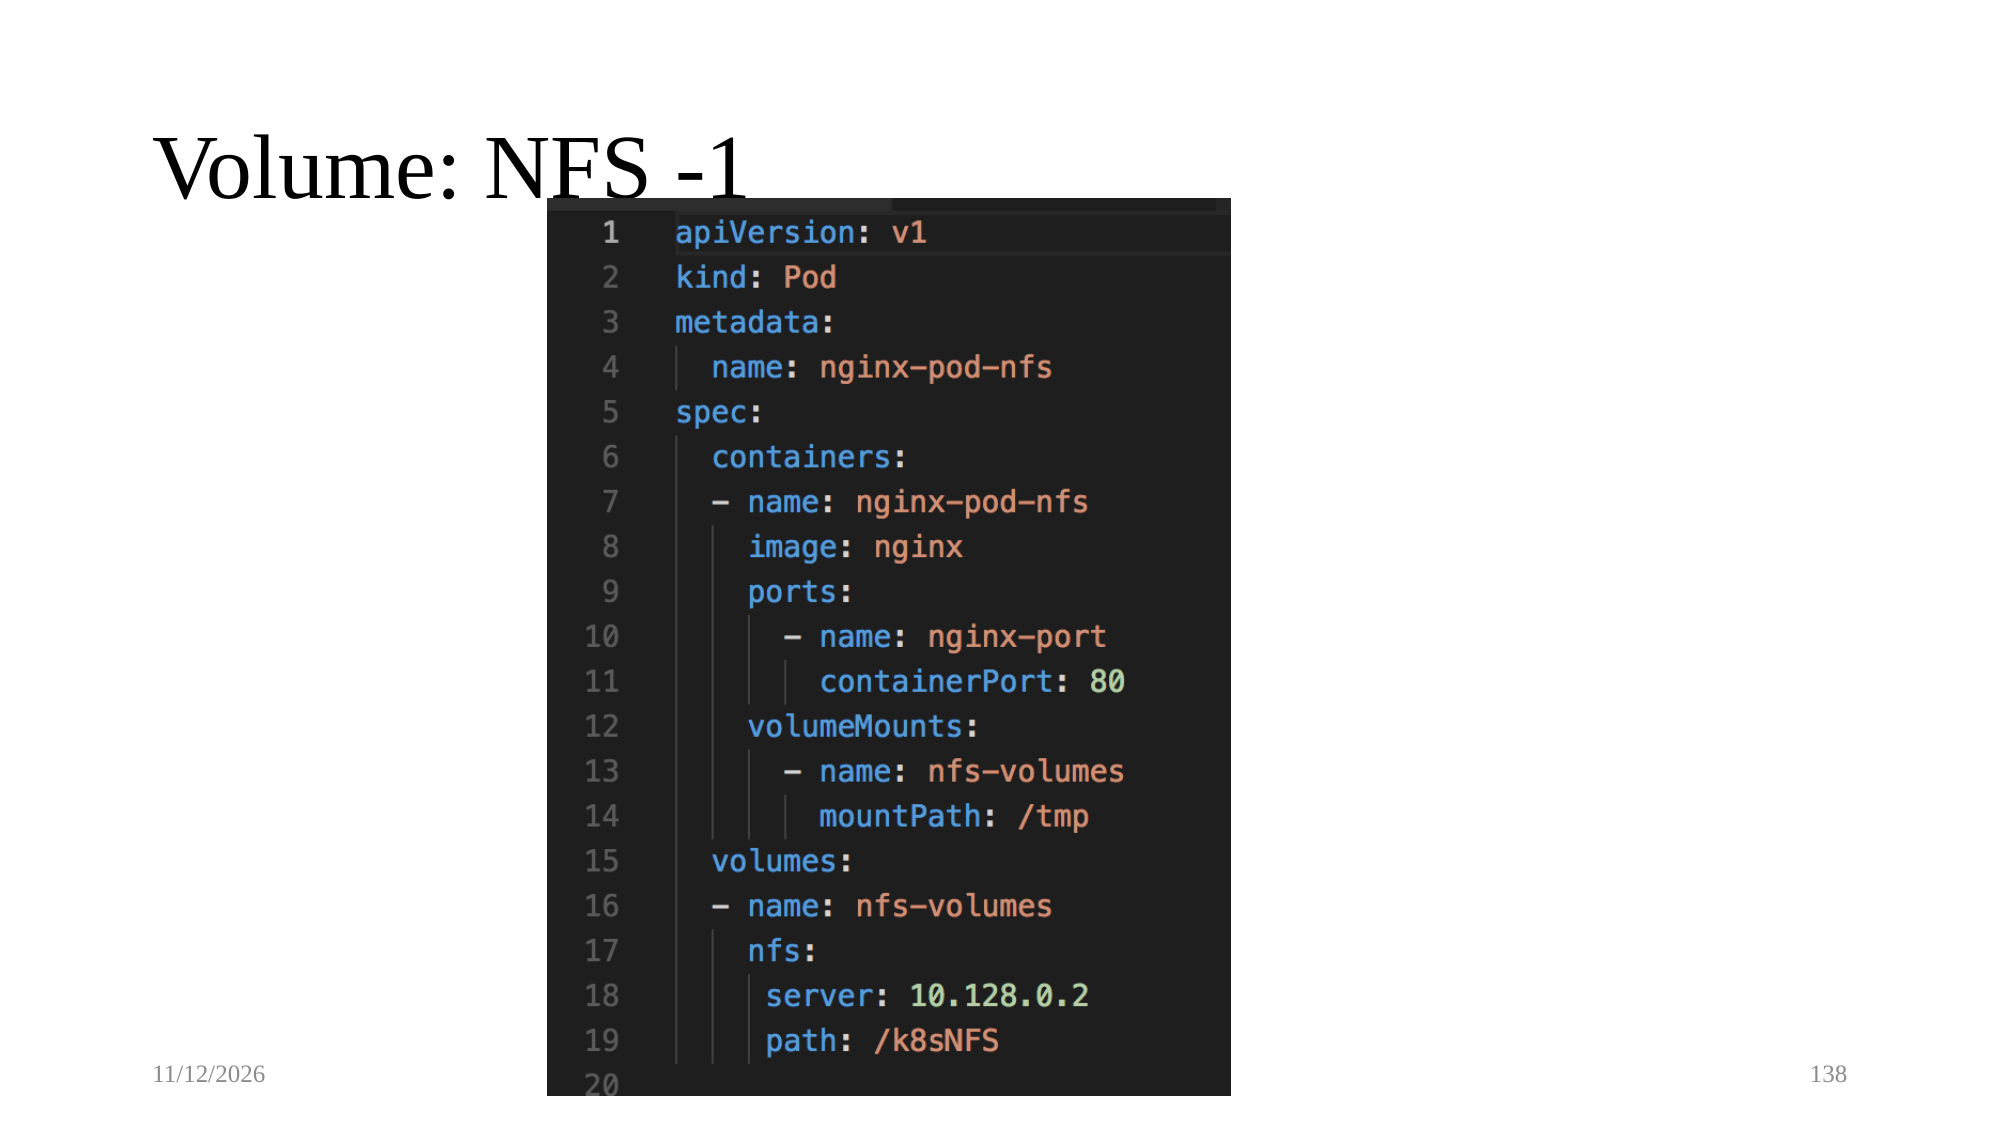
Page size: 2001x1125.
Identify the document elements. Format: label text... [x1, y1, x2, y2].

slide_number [137, 1042, 588, 1103]
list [547, 198, 1231, 1096]
slide_number 138 [1412, 1042, 1863, 1103]
title Volume: NFS -1 [137, 59, 1863, 278]
